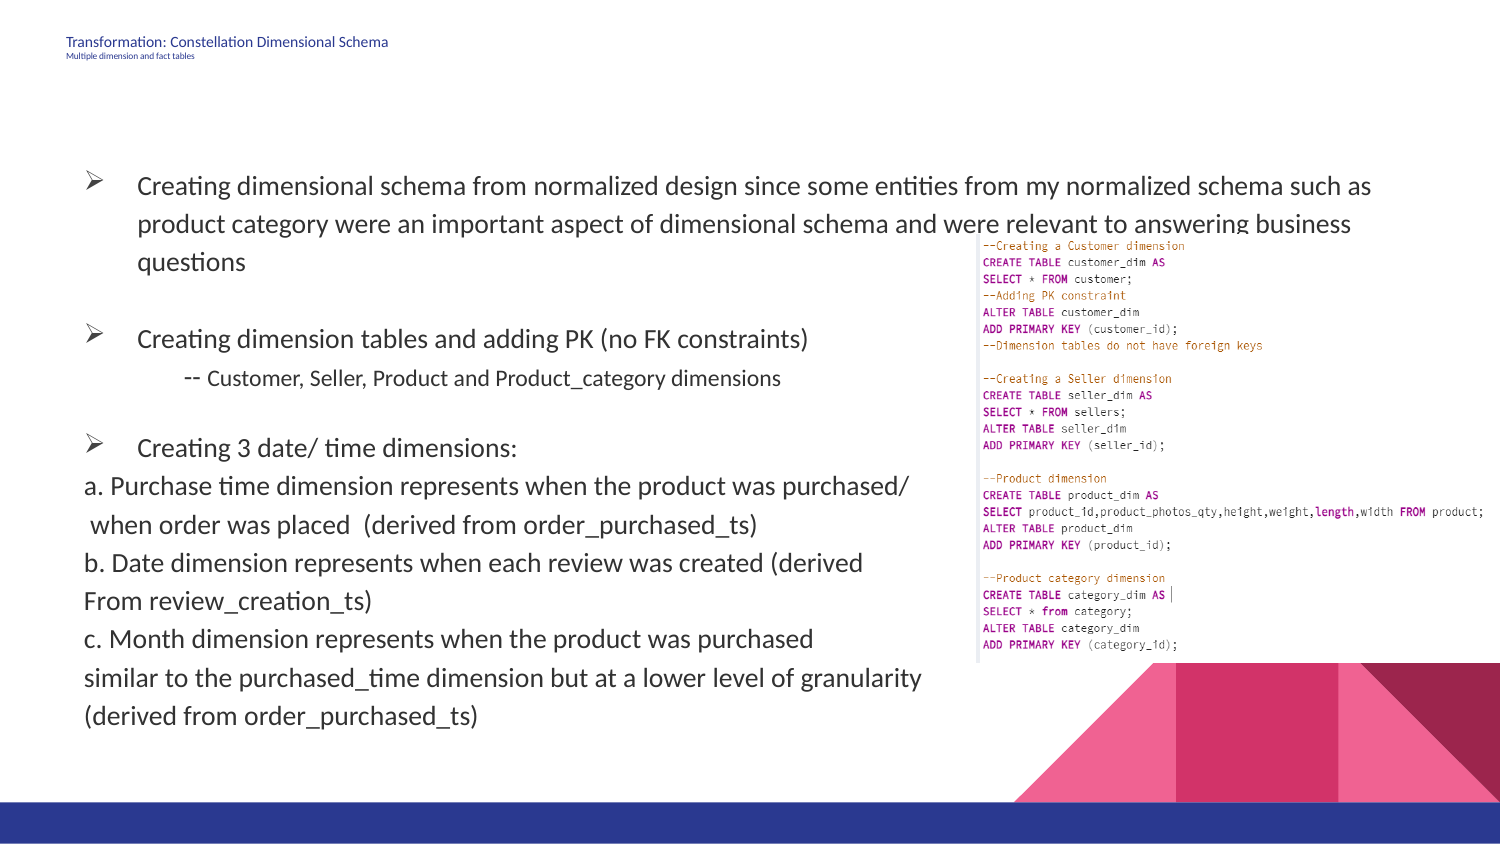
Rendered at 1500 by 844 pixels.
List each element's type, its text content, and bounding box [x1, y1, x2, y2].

list Creating dimensional schema from normalized design since some entities from my normalized schema such as product category were an important aspect of dimensional schema and were relevant to answering business questions Creating dimension tables and adding PK (no FK constraints) -- Customer, Seller, Product and Product_category dimensions Creating 3 date/ time dimensions: a. Purchase time dimension represents when the product was purchased/ when order was placed (derived from order_purchased_ts) b. Date dimension represents when each review was created (derived From review_creation_ts) c. Month dimension represents when the product was purchased similar to the purchased_time dimension but at a lower level of granularity (derived from order_purchased_ts) [51, 147, 1449, 750]
picture [975, 234, 1500, 663]
title Transformation: Constellation Dimensional Schema Multiple dimension and fact tables [51, 16, 1449, 117]
